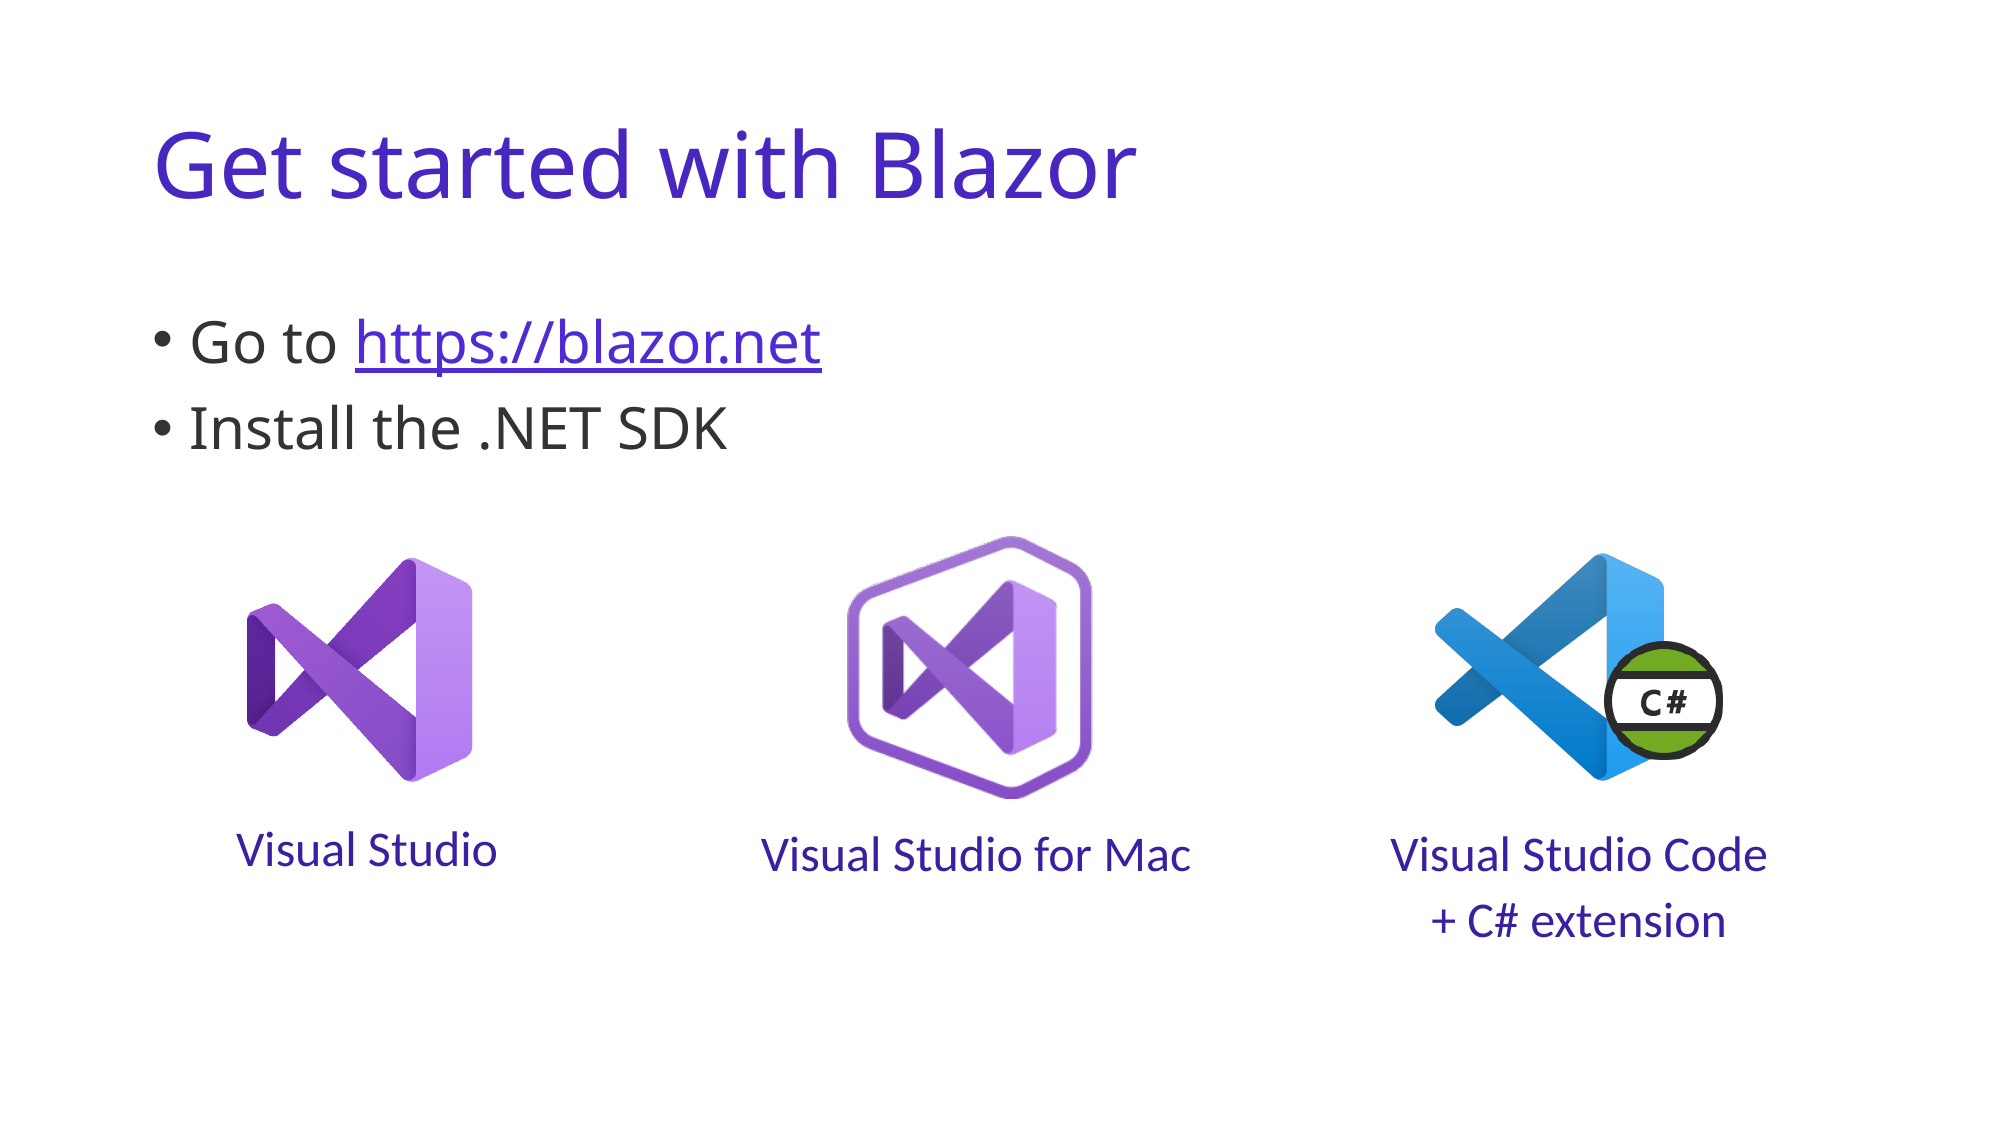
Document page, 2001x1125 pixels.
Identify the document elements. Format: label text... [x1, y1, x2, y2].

picture [1435, 553, 1723, 781]
list Go to https://blazor.net Install the .NET SDK [137, 299, 1863, 1014]
picture [845, 535, 1094, 799]
title Get started with Blazor [137, 59, 1863, 278]
picture [142, 491, 593, 843]
text_box Visual Studio Code + C# extension [1360, 804, 1799, 973]
text_box Visual Studio for Mac [730, 804, 1222, 907]
text_box Visual Studio [205, 843, 529, 901]
